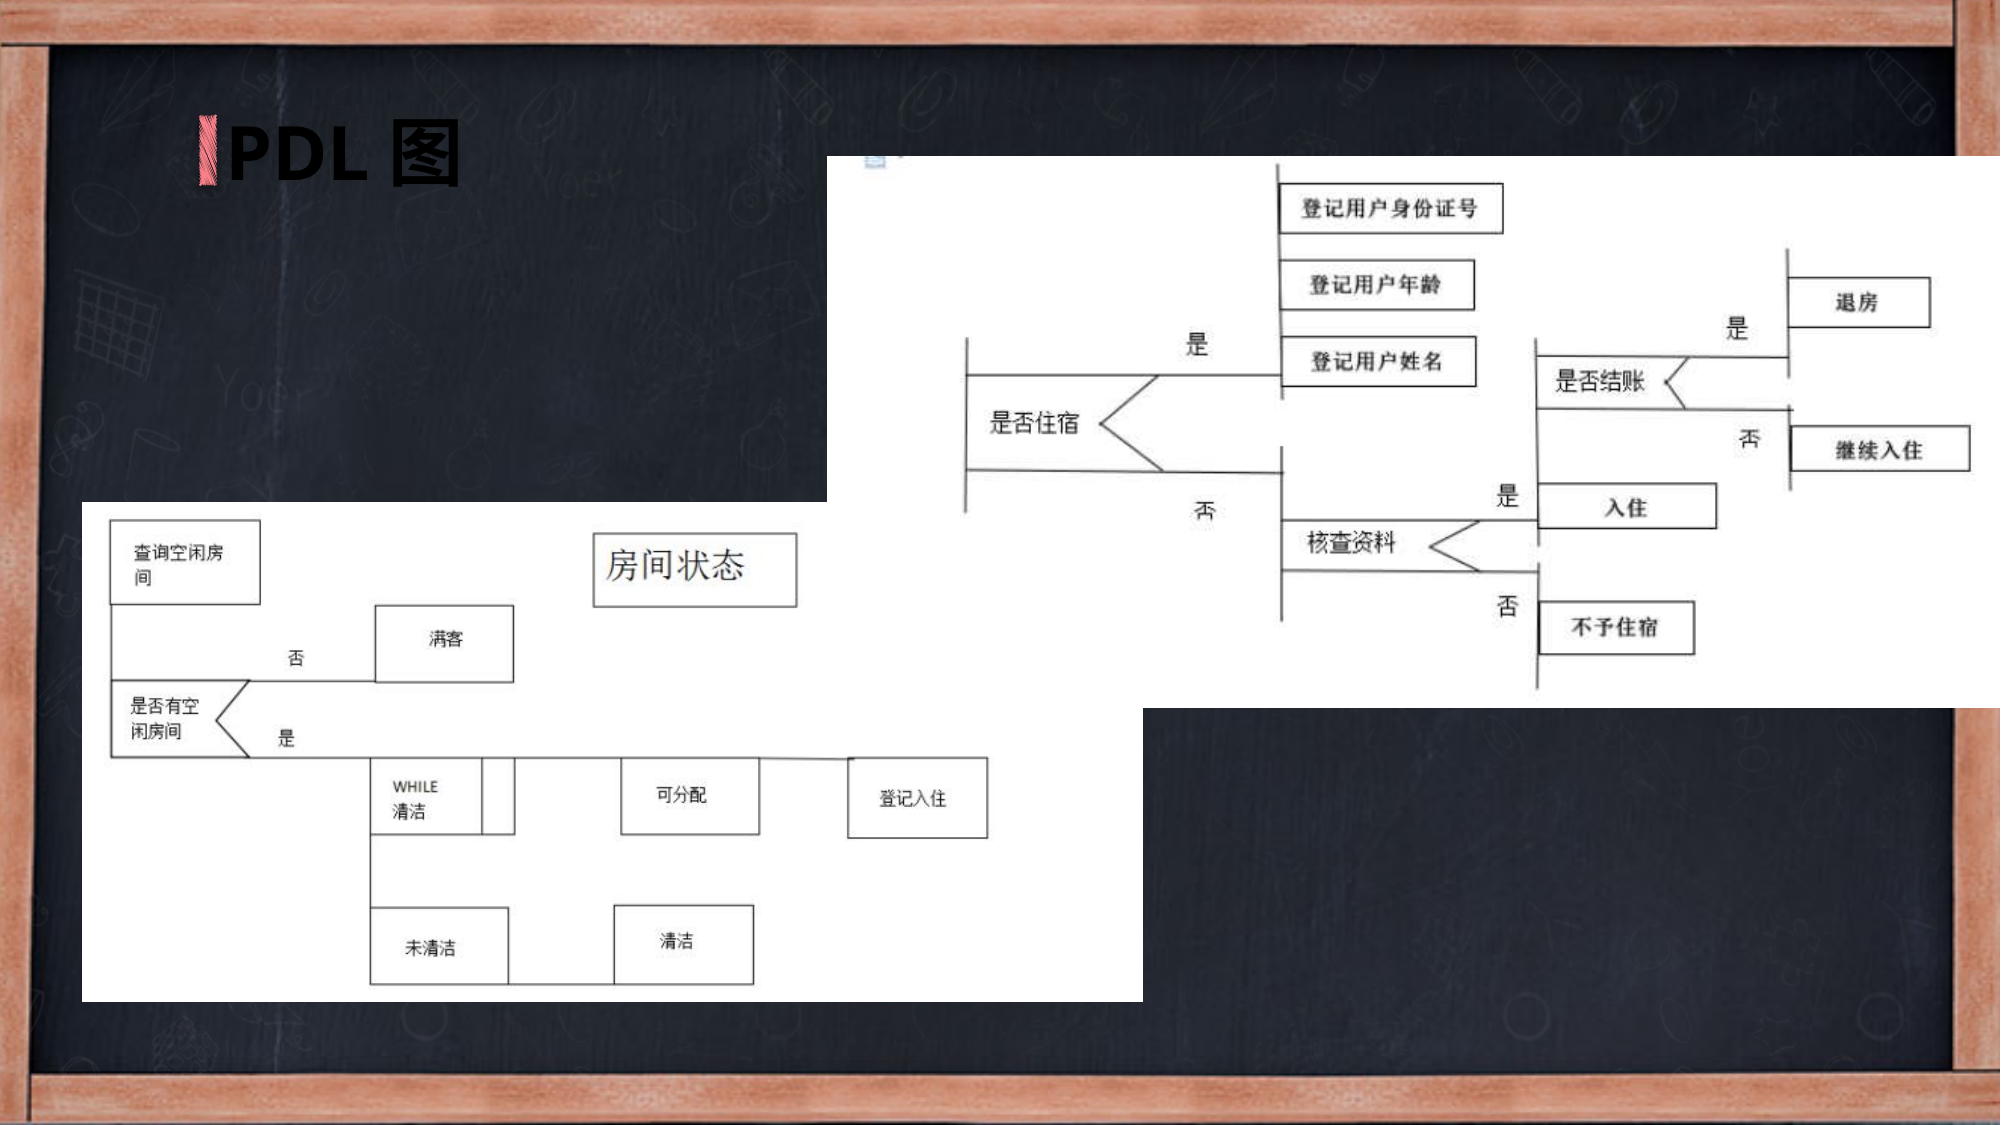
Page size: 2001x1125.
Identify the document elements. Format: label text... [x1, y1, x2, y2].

picture [0, 0, 2000, 1125]
text_box PDL图 [210, 97, 496, 203]
text_box [198, 113, 218, 186]
